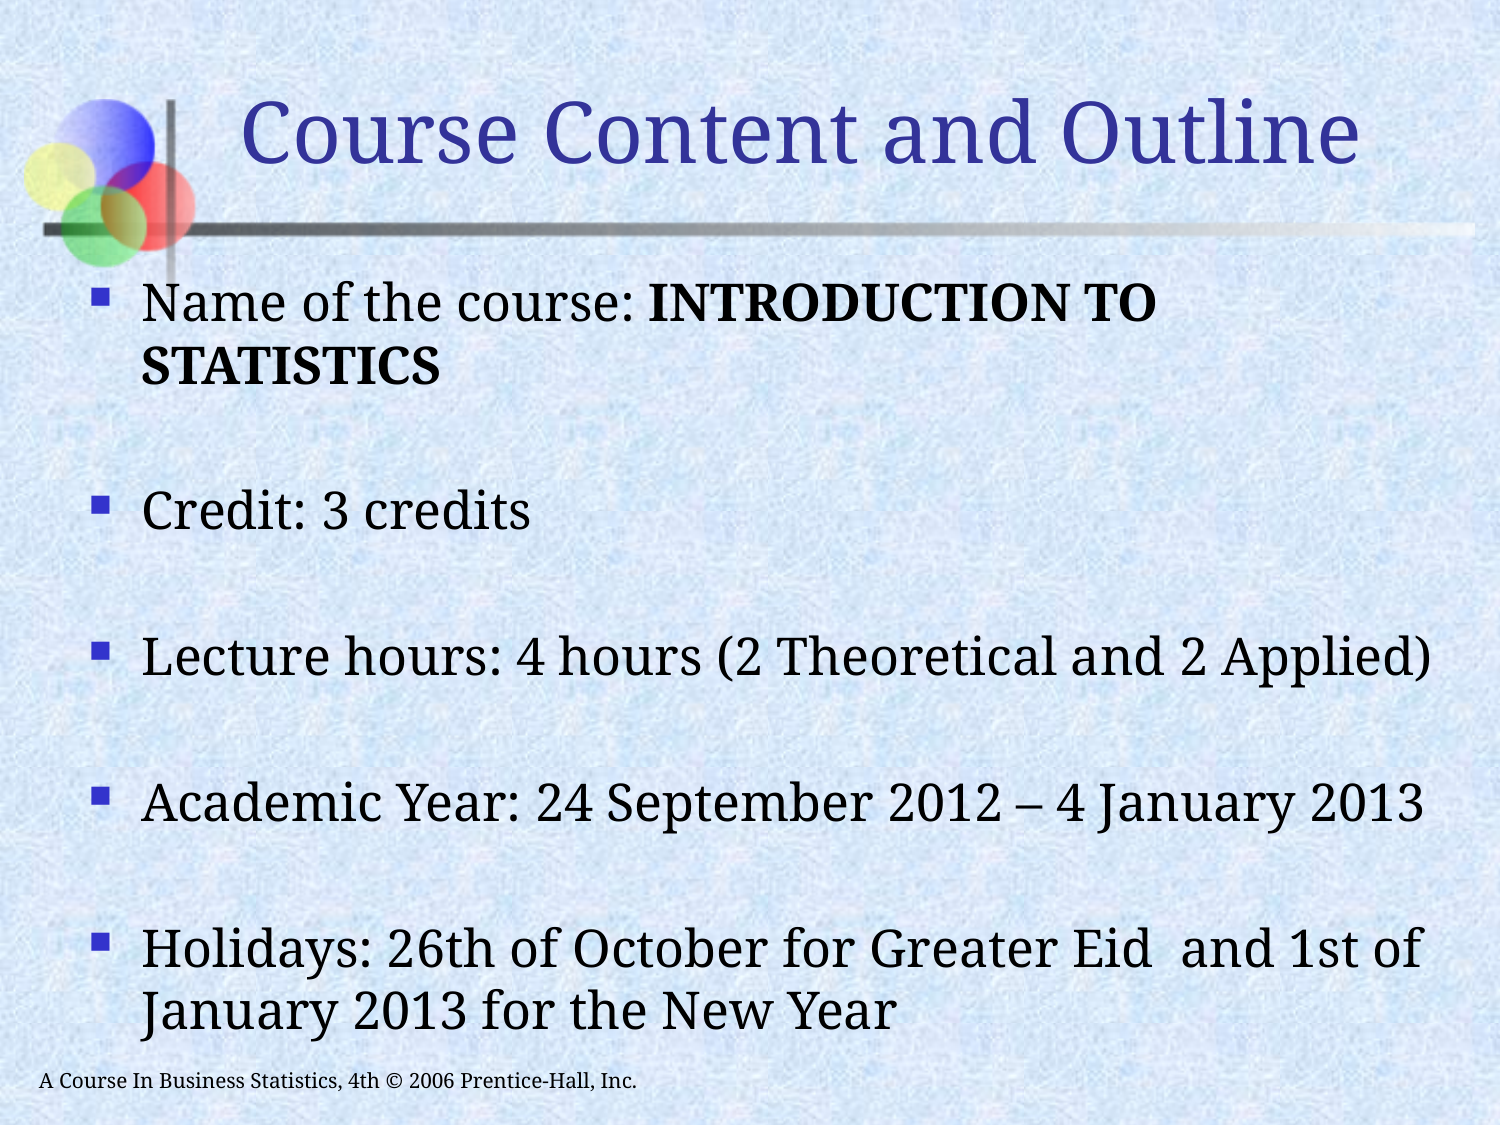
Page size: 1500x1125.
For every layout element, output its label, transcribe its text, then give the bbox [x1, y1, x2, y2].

list Name of the course: INTRODUCTION TO STATISTICS Credit: 3 credits Lecture hours: 4 hours (2 Theoretical and 2 Applied) Academic Year: 24 September 2012 – 4 January 2013 Holidays: 26th of October for Greater Eid and 1st of January 2013 for the New Year [75, 262, 1450, 1000]
title Course Content and Outline [162, 62, 1441, 188]
footer A Course In Business Statistics, 4th © 2006 Prentice-Hall, Inc. [24, 1050, 788, 1104]
picture [0, 0, 1500, 1125]
